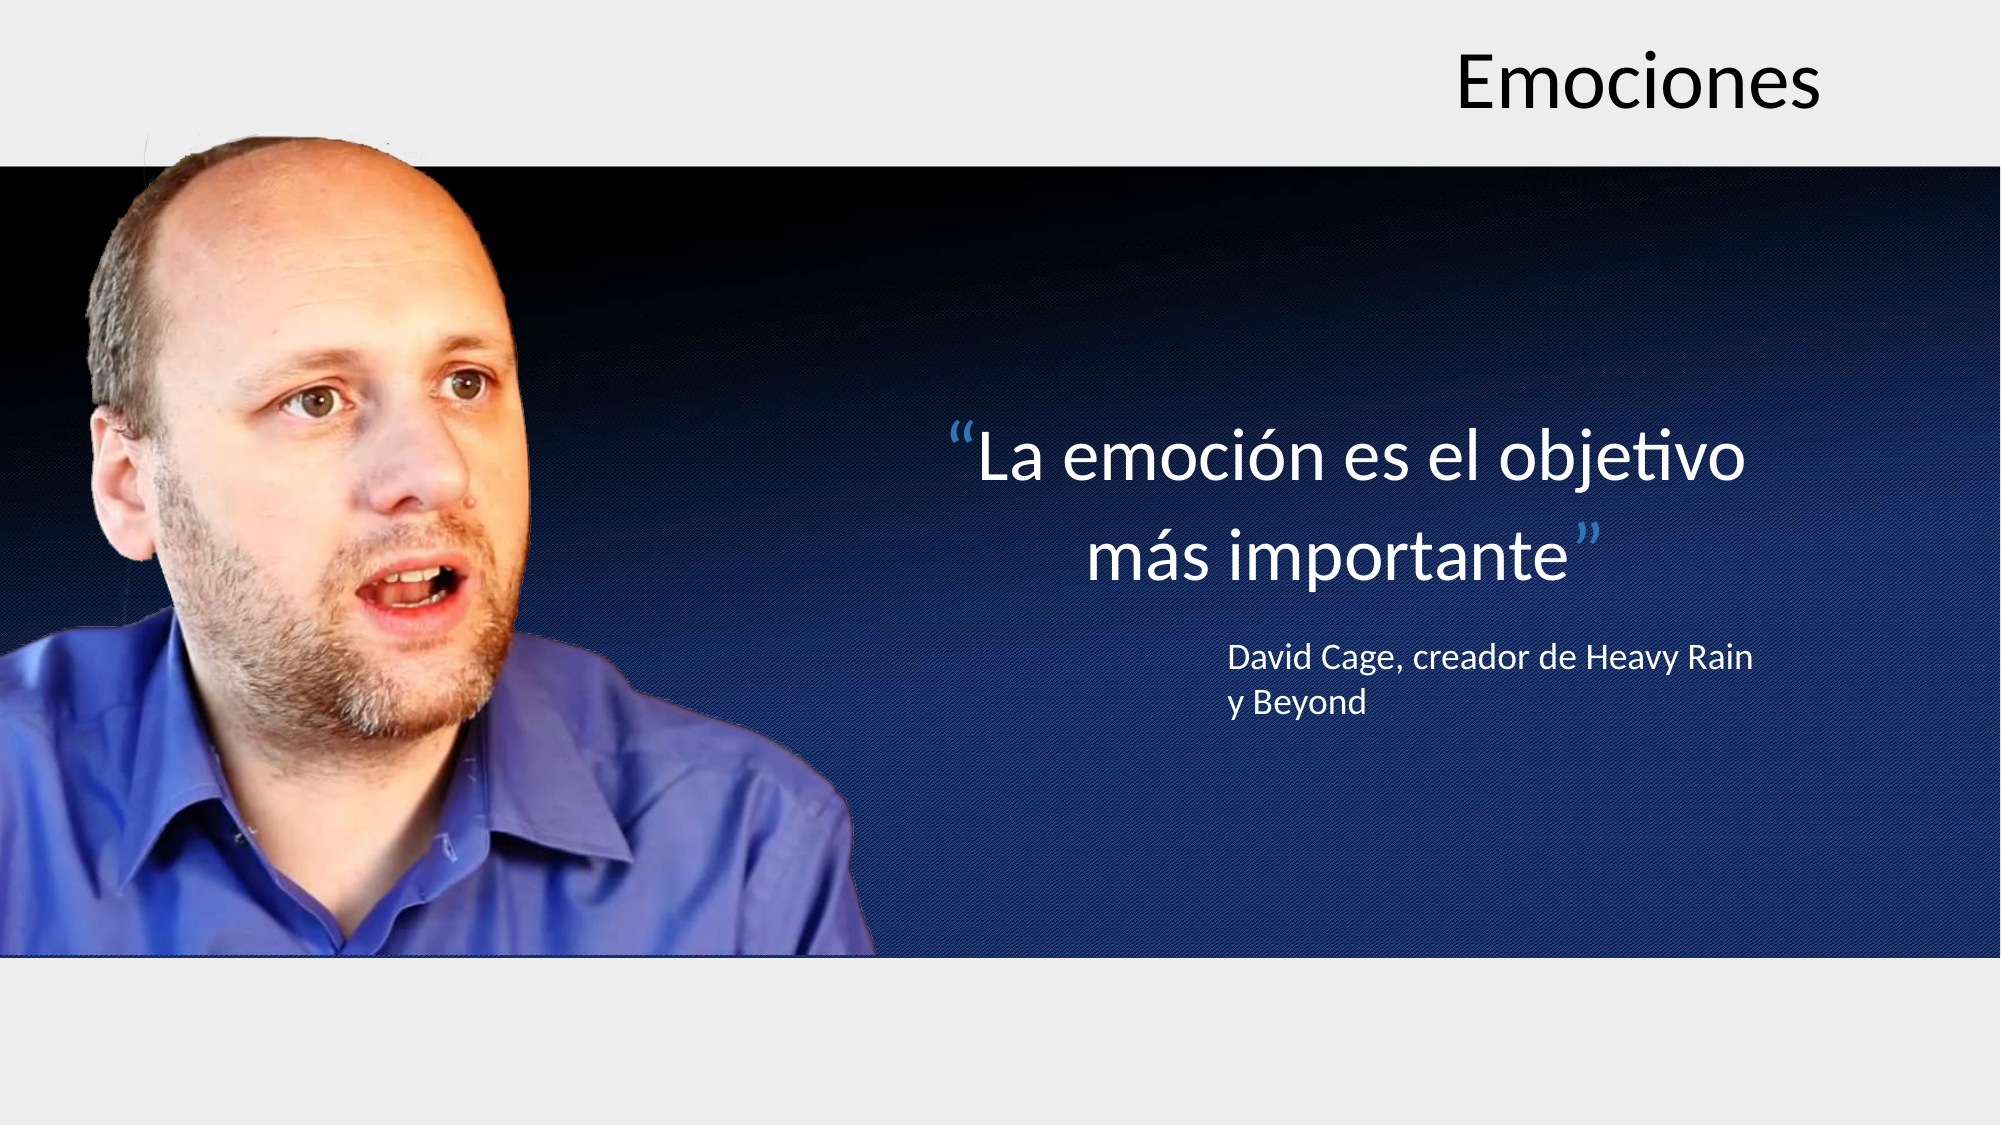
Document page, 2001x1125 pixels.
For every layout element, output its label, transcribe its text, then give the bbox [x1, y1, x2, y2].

text_box “La emoción es el objetivo más importante” [891, 389, 1819, 605]
text_box David Cage, creador de Heavy Rain y Beyond [1212, 624, 1792, 730]
picture [0, 0, 2001, 1125]
text_box Emociones [690, 18, 1961, 133]
